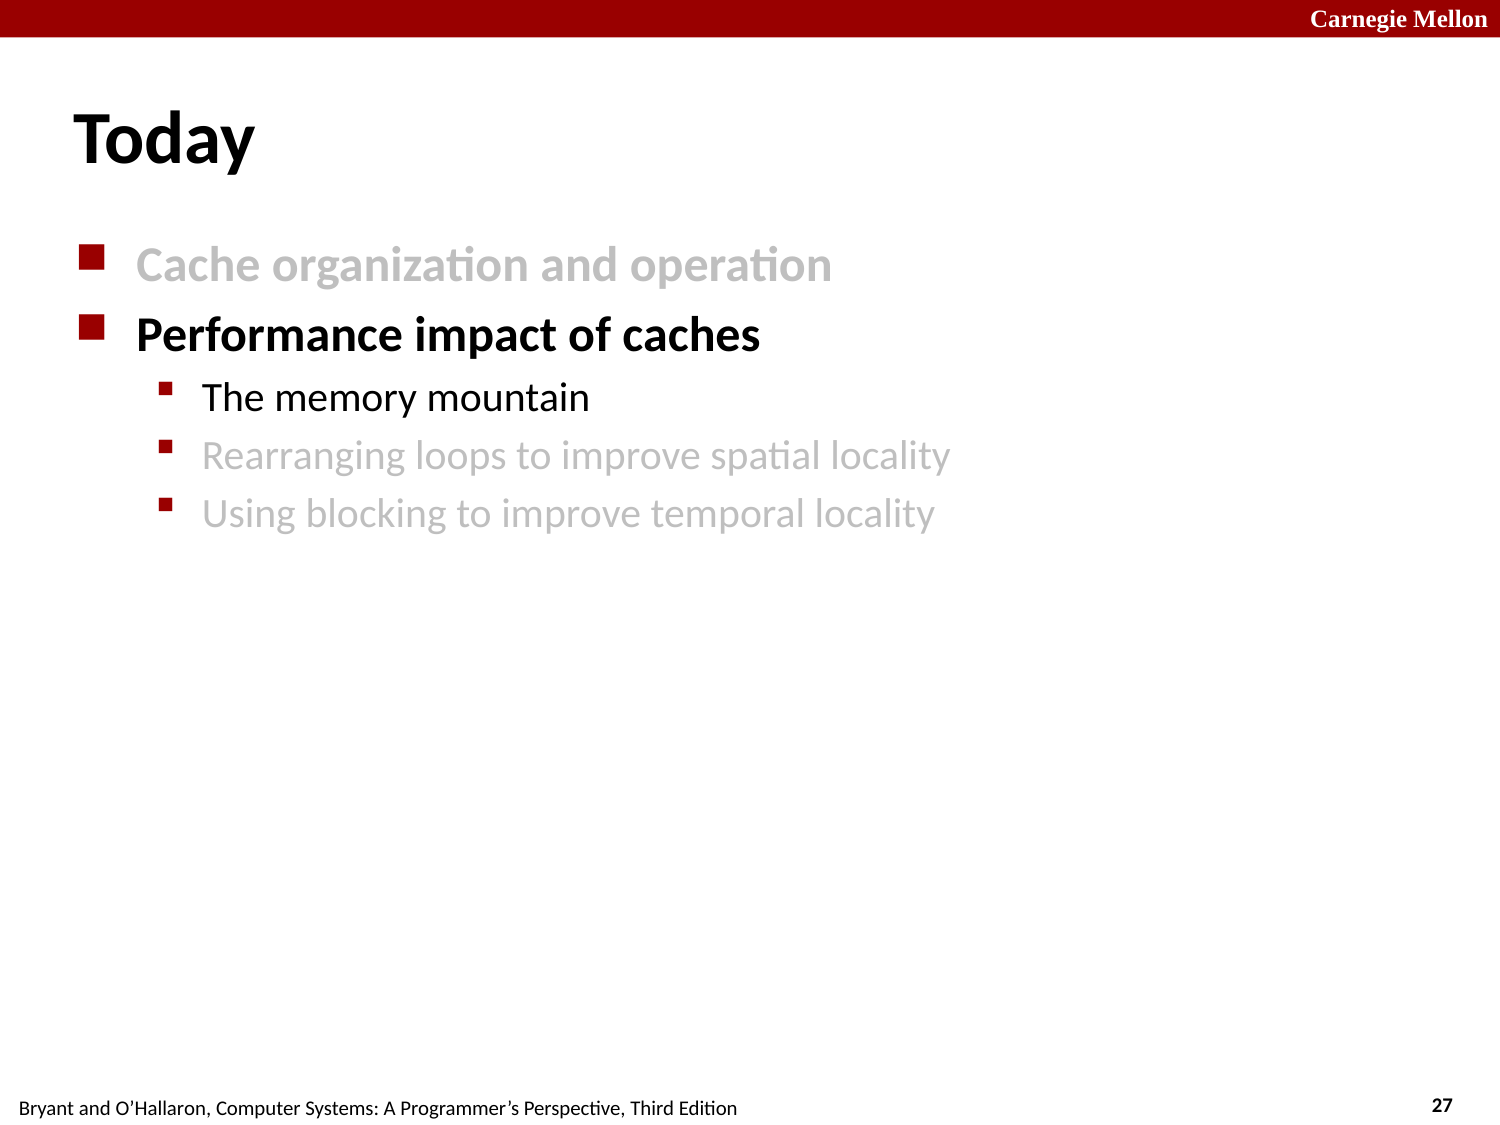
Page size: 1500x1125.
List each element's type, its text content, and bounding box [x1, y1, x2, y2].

list Cache organization and operation Performance impact of caches The memory mountain Rearranging loops to improve spatial locality Using blocking to improve temporal locality [64, 223, 1361, 1040]
title Today [58, 71, 1305, 197]
